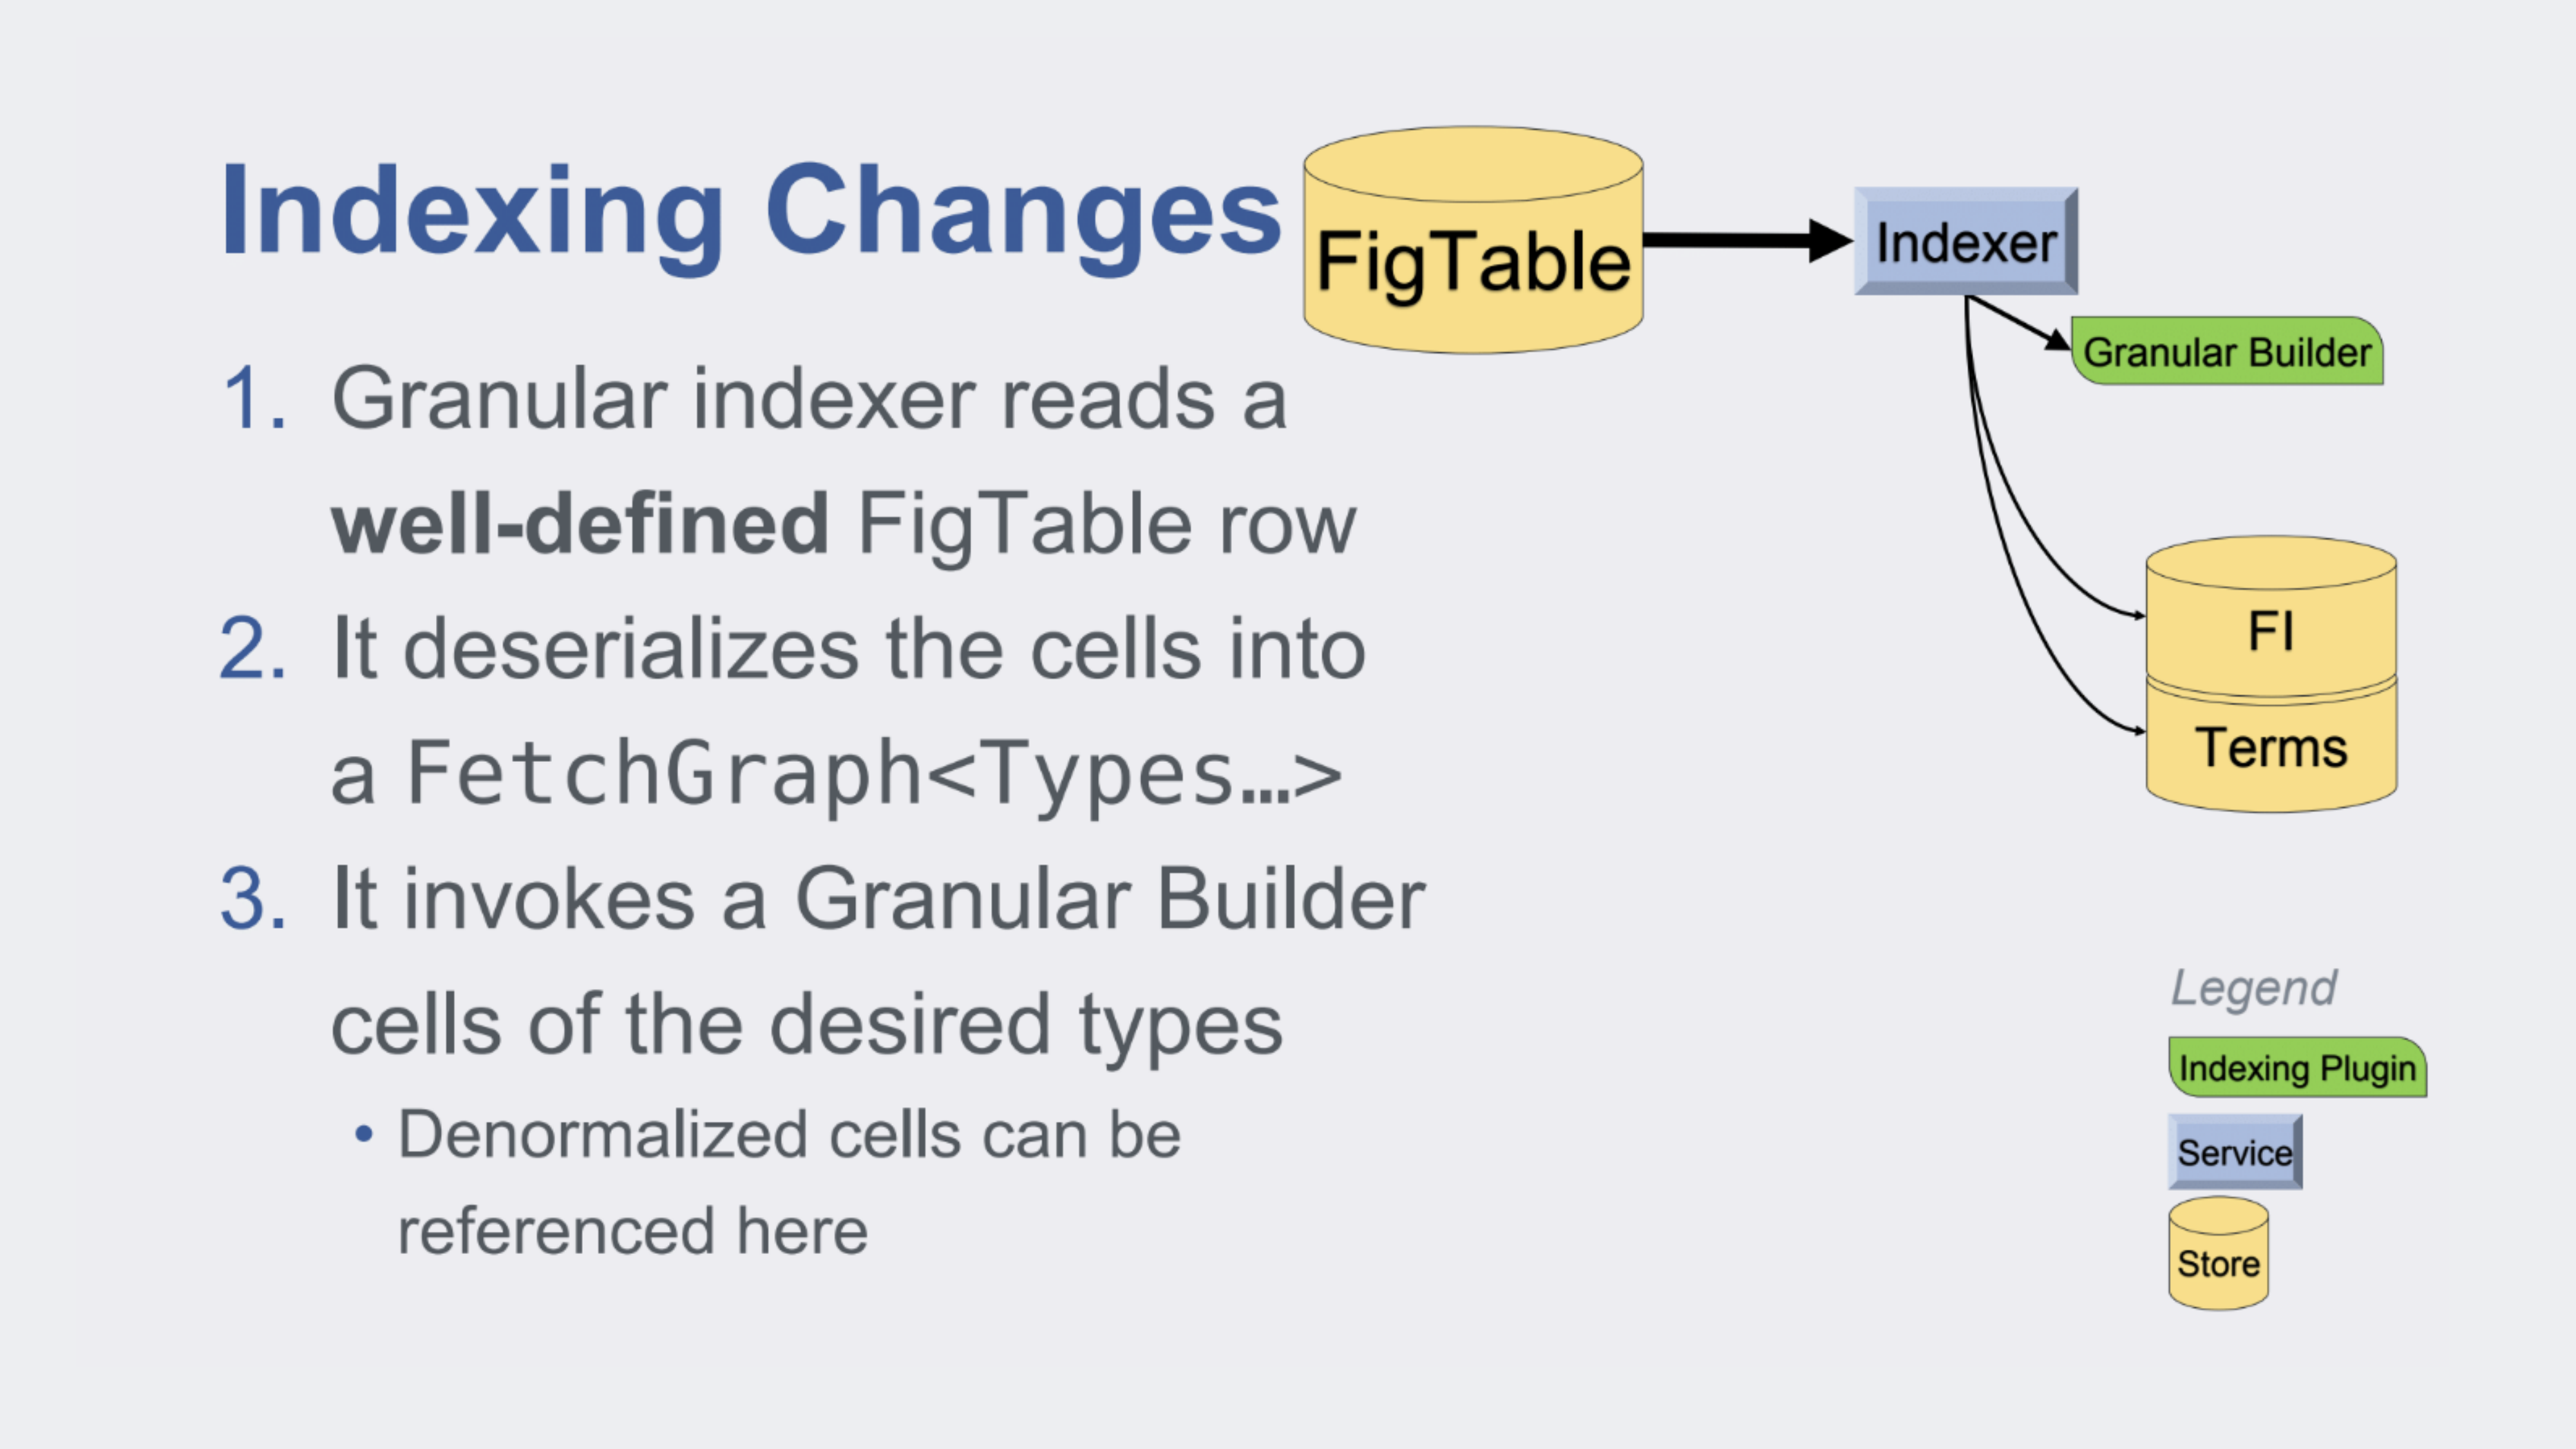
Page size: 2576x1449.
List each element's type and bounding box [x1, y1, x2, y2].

picture [76, 36, 2449, 1367]
